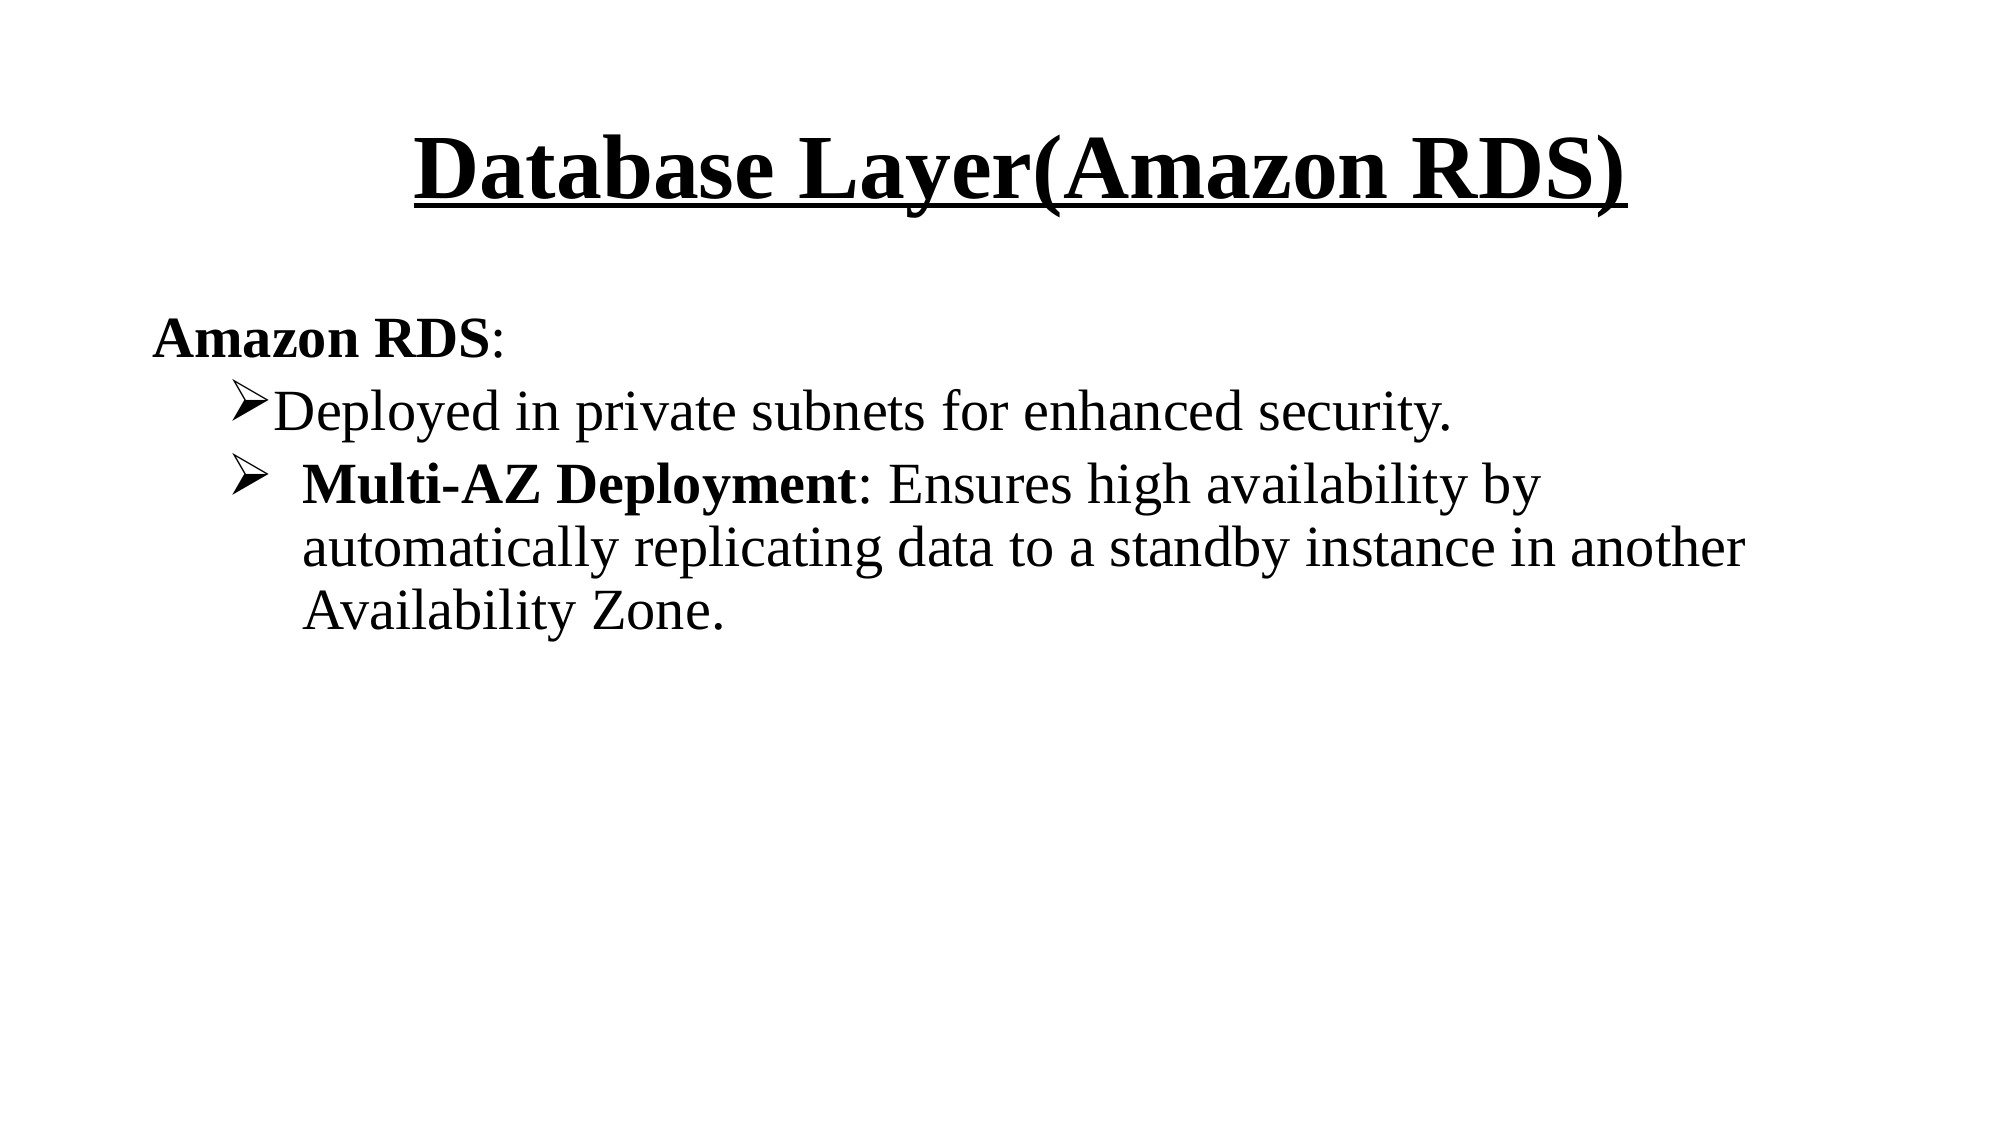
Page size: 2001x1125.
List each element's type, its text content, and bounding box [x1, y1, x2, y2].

list Amazon RDS: Deployed in private subnets for enhanced security. Multi-AZ Deployment: Ensures high availability by automatically replicating data to a standby instance in another Availability Zone. [137, 299, 1863, 1014]
title Database Layer(Amazon RDS) [137, 59, 1863, 278]
